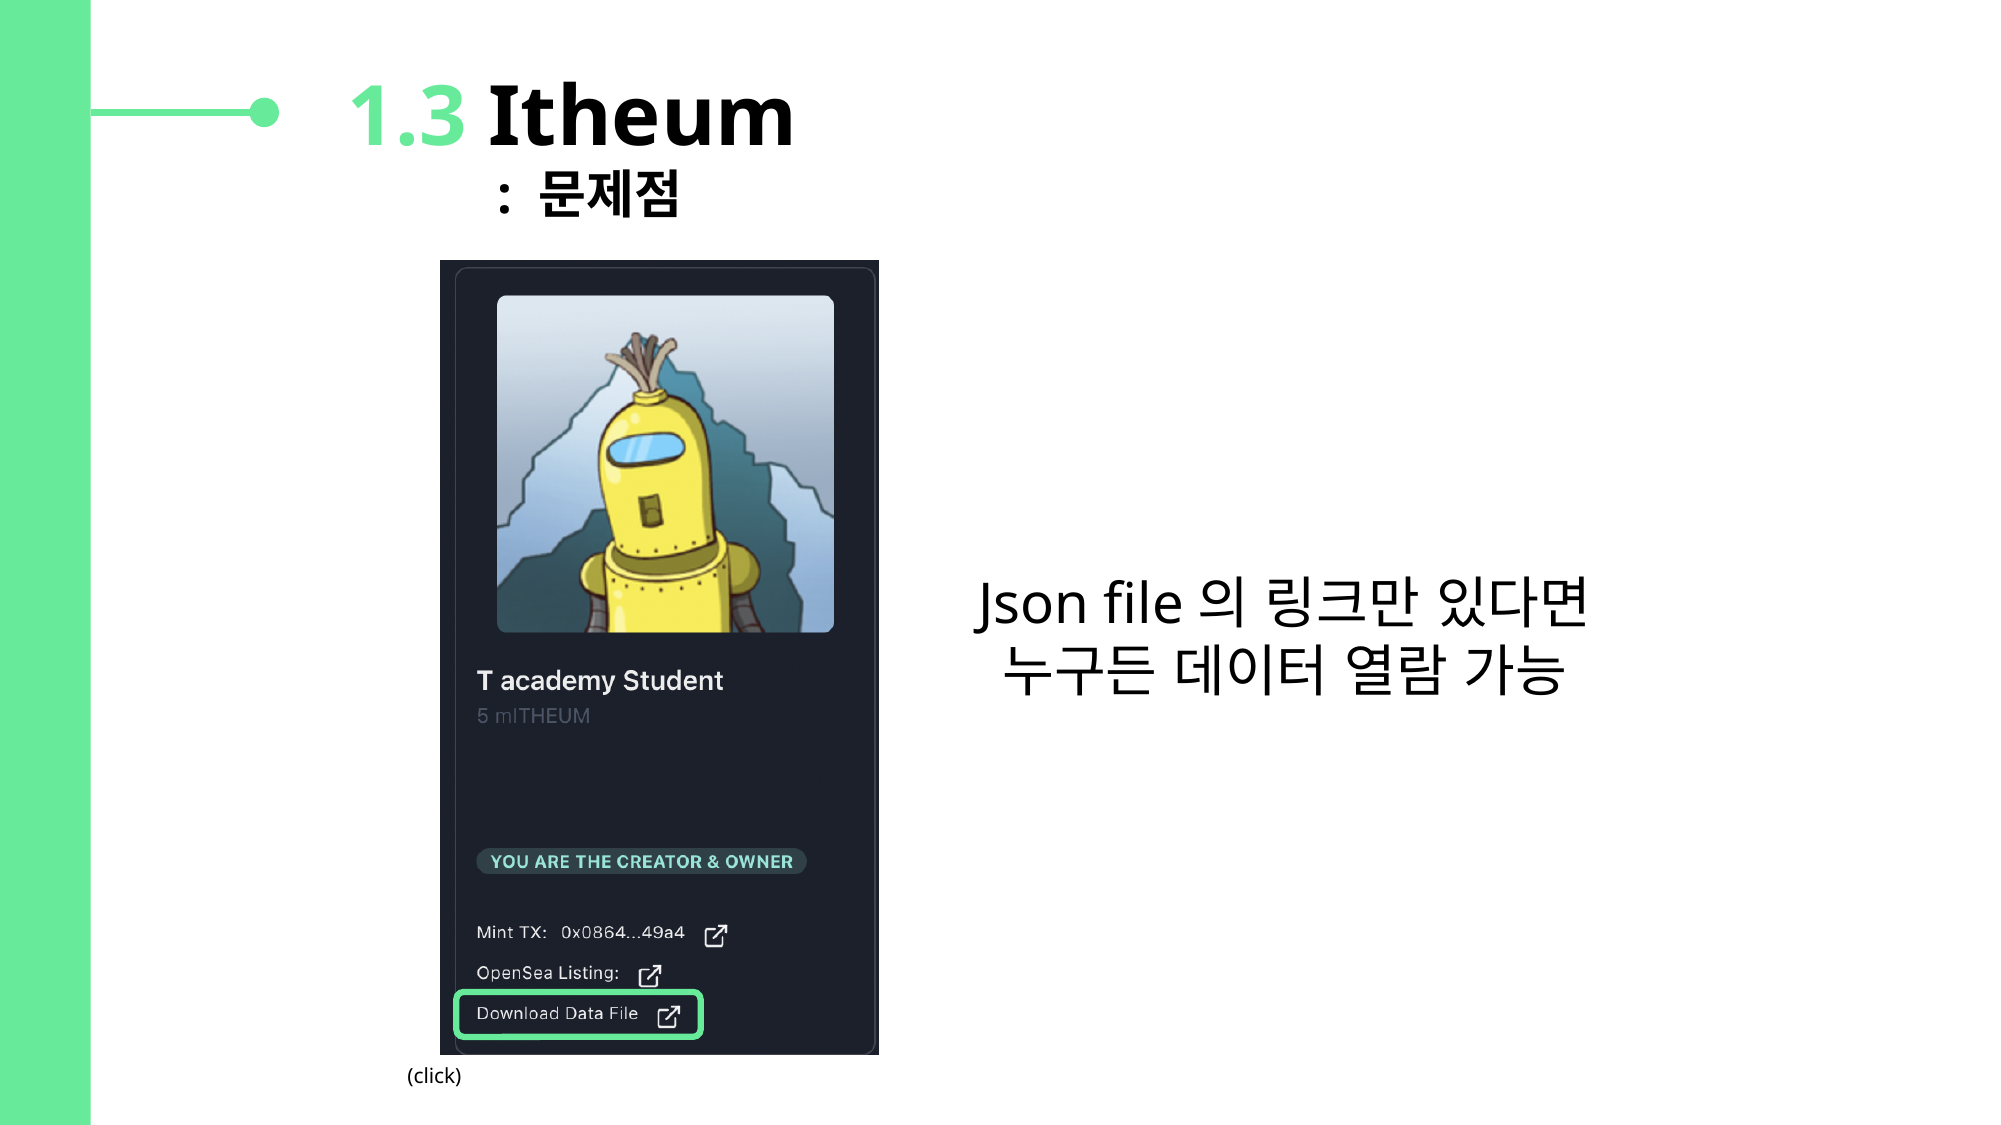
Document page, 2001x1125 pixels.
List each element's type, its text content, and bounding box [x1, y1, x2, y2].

text_box 1.3 Itheum : 문제점 [333, 54, 1423, 232]
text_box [440, 260, 1630, 1055]
text_box [280, 0, 1146, 1125]
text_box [0, 0, 280, 1125]
text_box (click) [387, 1055, 482, 1096]
